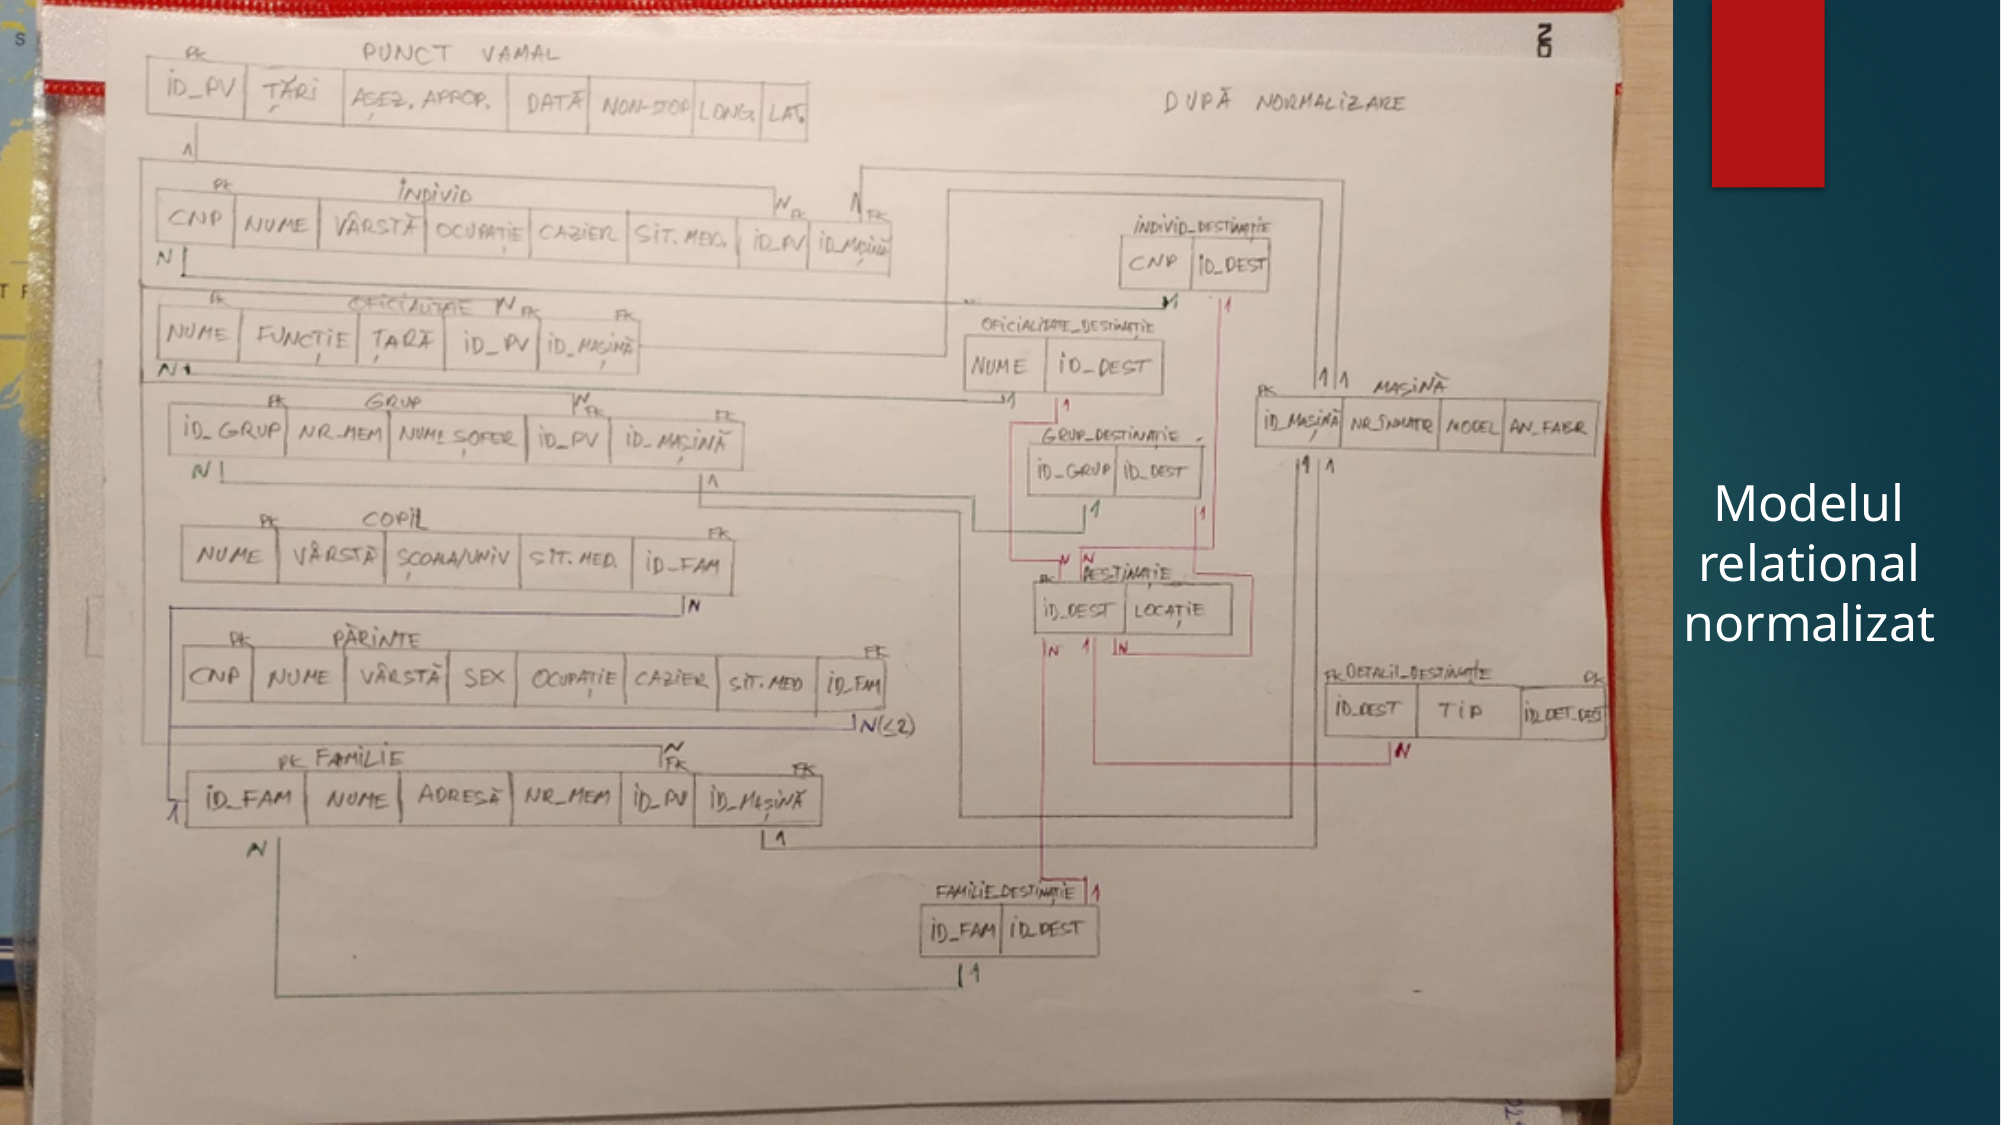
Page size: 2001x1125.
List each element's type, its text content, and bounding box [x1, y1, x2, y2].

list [0, 0, 1673, 1125]
text_box Modelul relational normalizat [1677, 463, 2000, 659]
